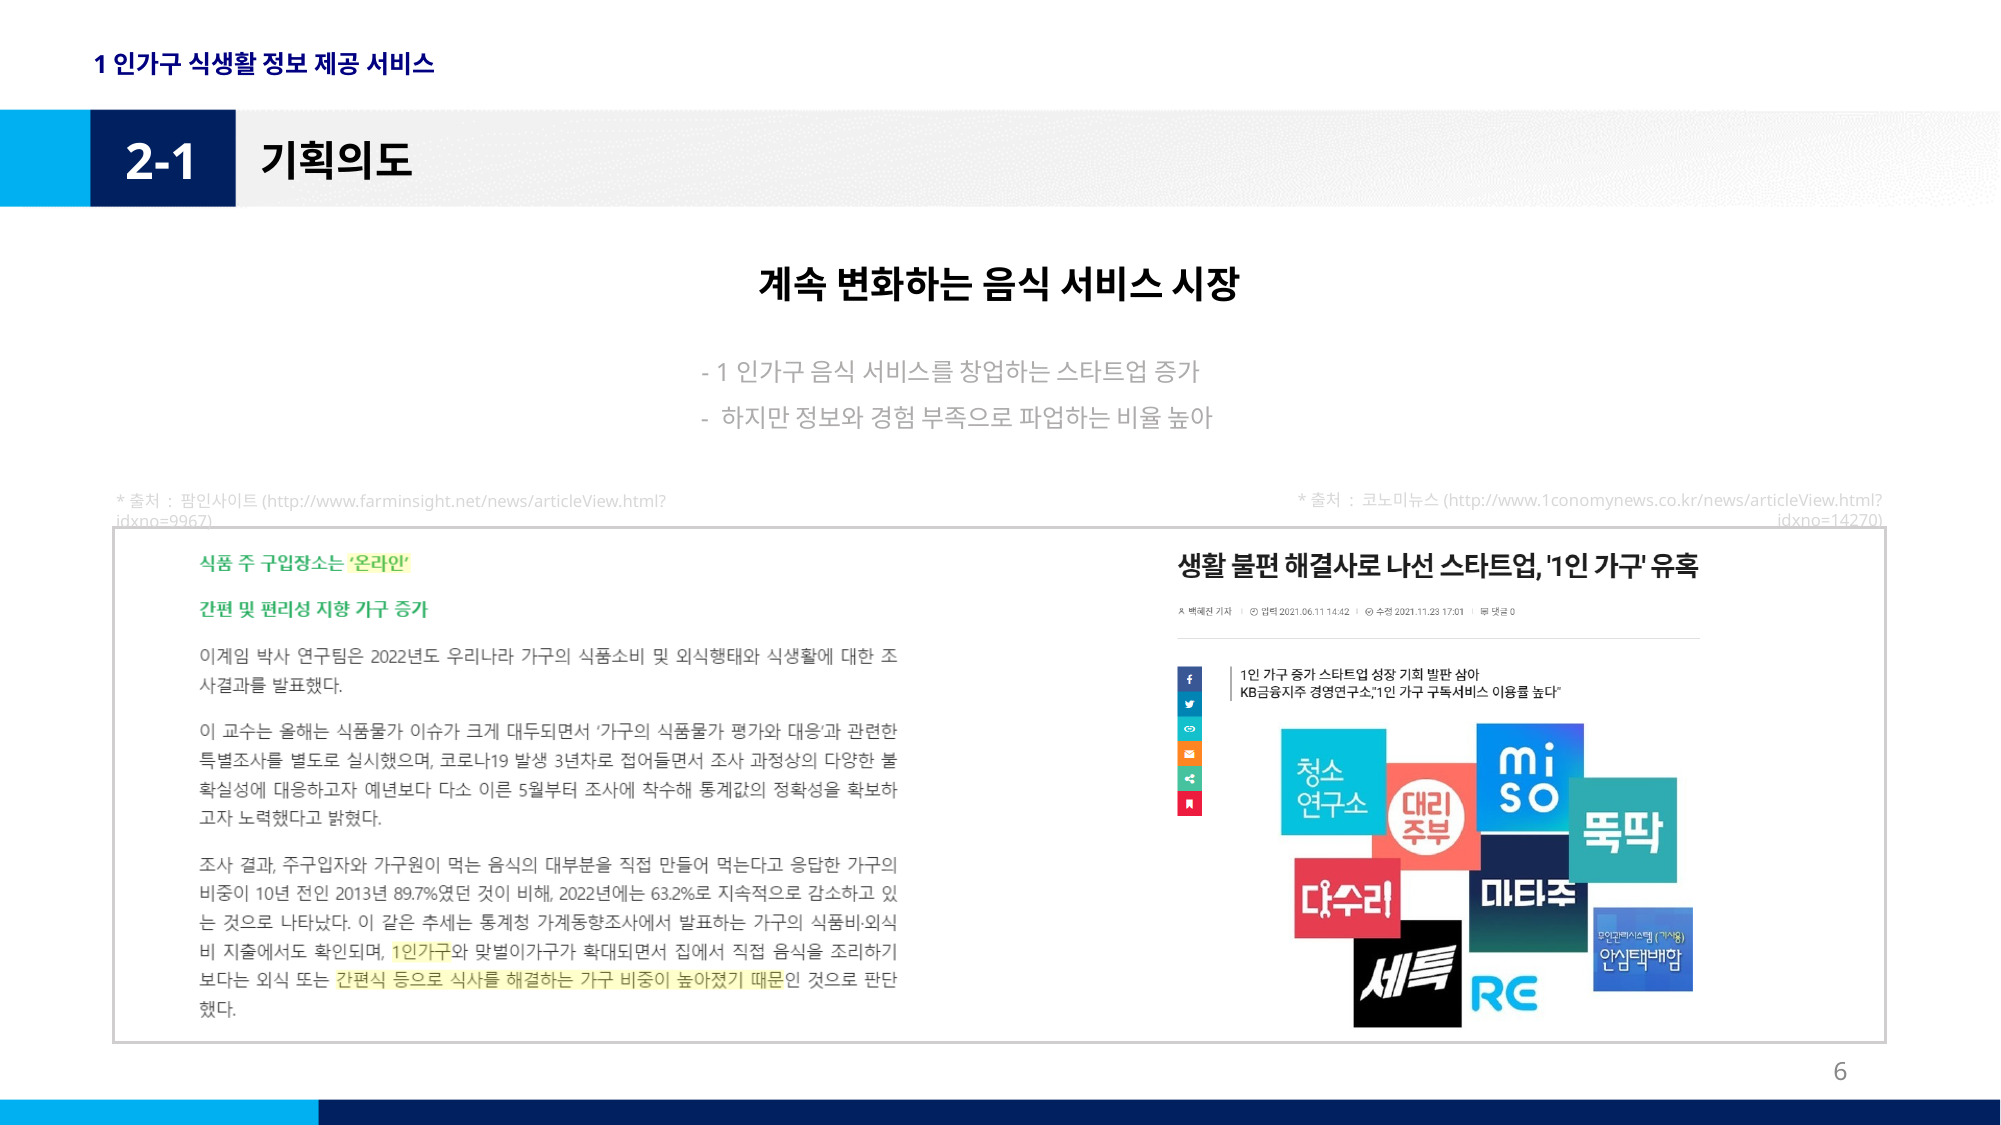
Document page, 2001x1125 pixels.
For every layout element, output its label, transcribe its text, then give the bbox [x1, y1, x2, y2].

text_box [113, 527, 1886, 1043]
text_box - 1인가구 음식 서비스를 창업하는 스타트업 증가 [686, 349, 1270, 394]
text_box 1인가구 식생활 정보 제공 서비스 [78, 41, 500, 87]
picture [0, 0, 2001, 1125]
text_box 계속 변화하는 음식 서비스 시장 [598, 253, 1402, 314]
text_box 기획의도 [245, 127, 845, 193]
text_box *출처 : 팜인사이트(http://www.farminsight.net/news/articleView.html?idxno=9967) [101, 482, 745, 538]
slide_number 6 [1412, 1042, 1863, 1103]
text_box 2-1 [90, 122, 235, 198]
text_box - 하지만 정보와 경험 부족으로 파업하는 비율 높아 [685, 394, 1354, 440]
text_box *출처 : 코노미뉴스(http://www.1conomynews.co.kr/news/articleView.html?idxno=14270) [1210, 481, 1898, 537]
